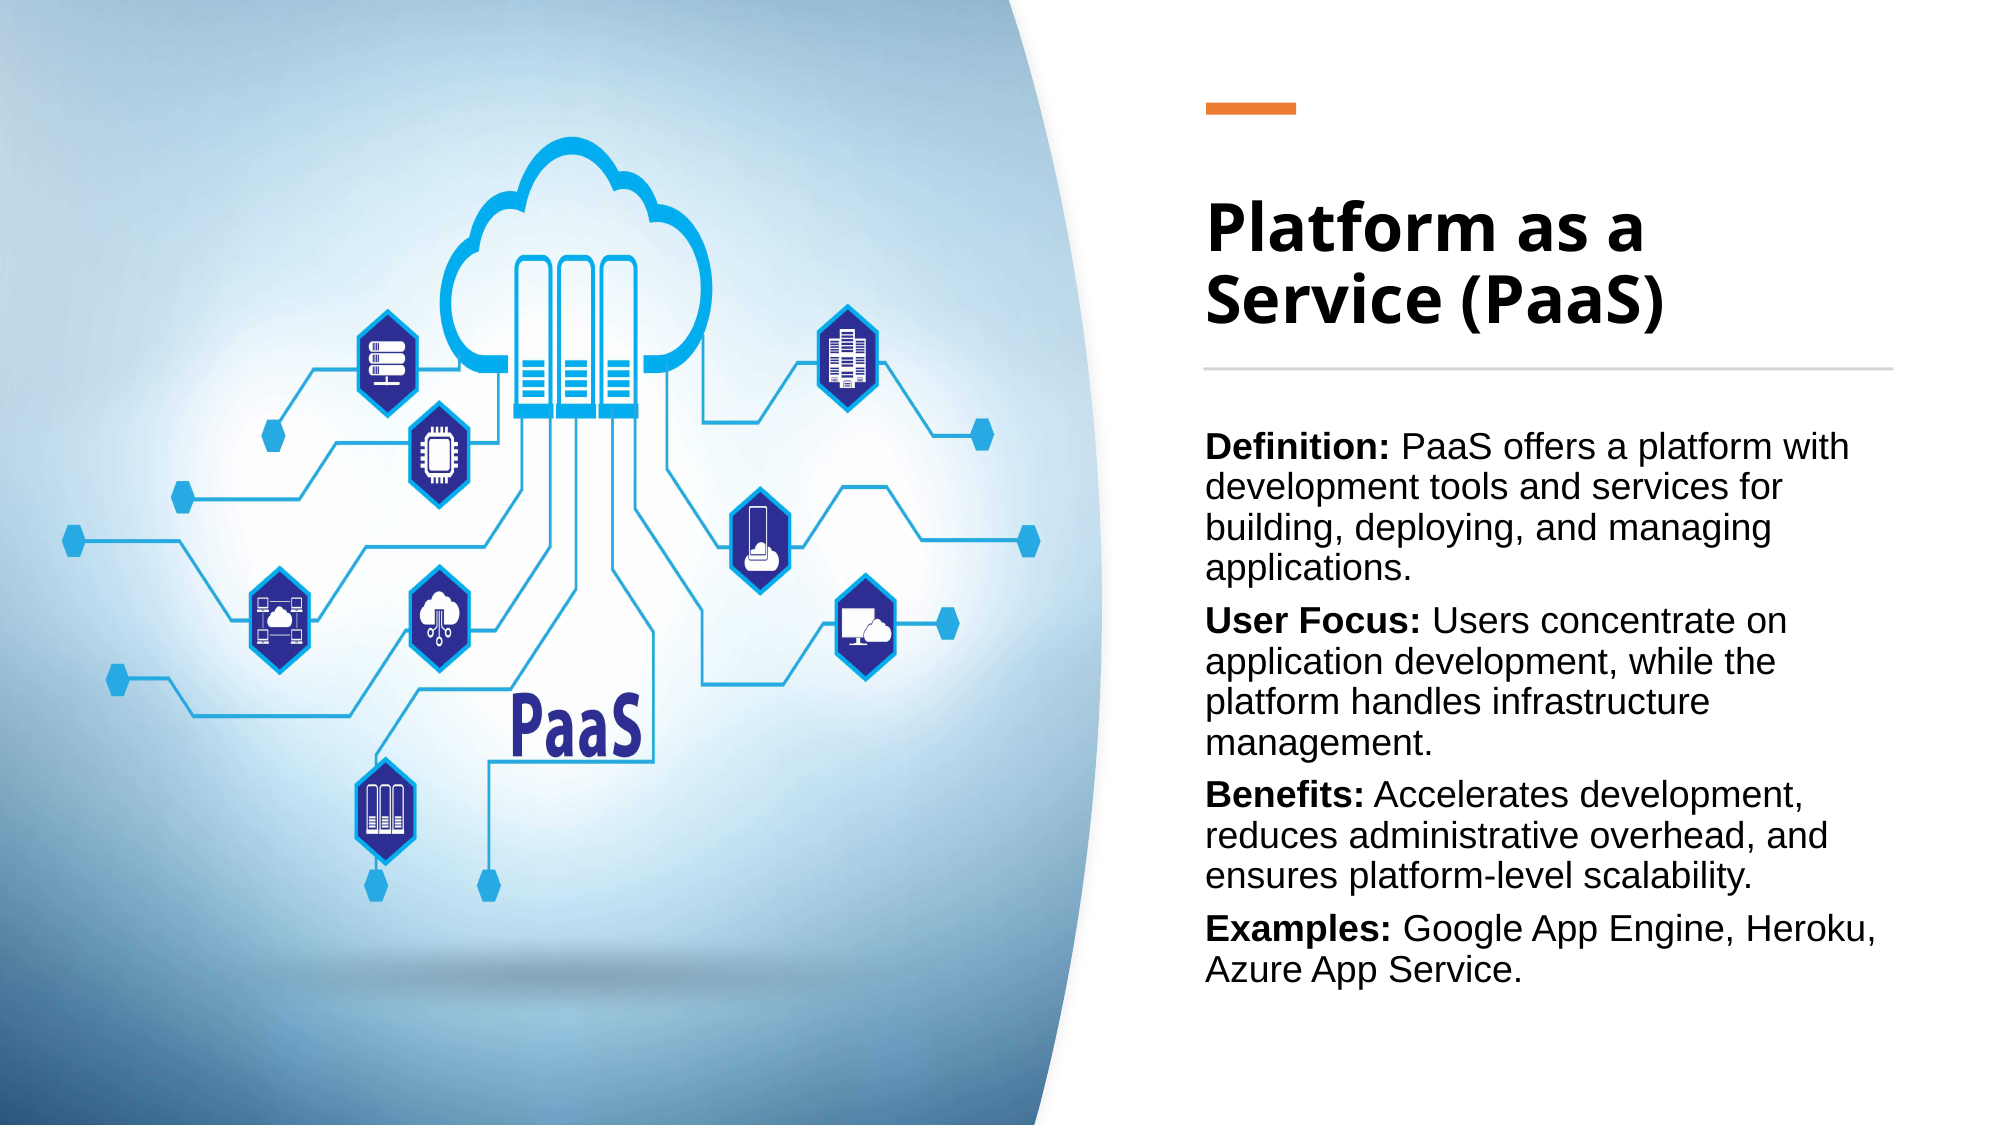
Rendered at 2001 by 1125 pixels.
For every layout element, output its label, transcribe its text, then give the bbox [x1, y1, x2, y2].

text_box [1102, 0, 2000, 1125]
text_box Definition: PaaS offers a platform with development tools and services for building, deploying, and managing applications. User Focus: Users concentrate on application development, while the platform handles infrastructure management. Benefits: Accelerates development, reduces administrative overhead, and ensures platform-level scalability. Examples: Google App Engine, Heroku, Azure App Service. [1190, 419, 1898, 1030]
text_box Platform as a Service (PaaS) [1190, 136, 1898, 346]
text_box [1205, 102, 1297, 116]
picture [0, 0, 1102, 1125]
text_box [1202, 366, 1894, 371]
